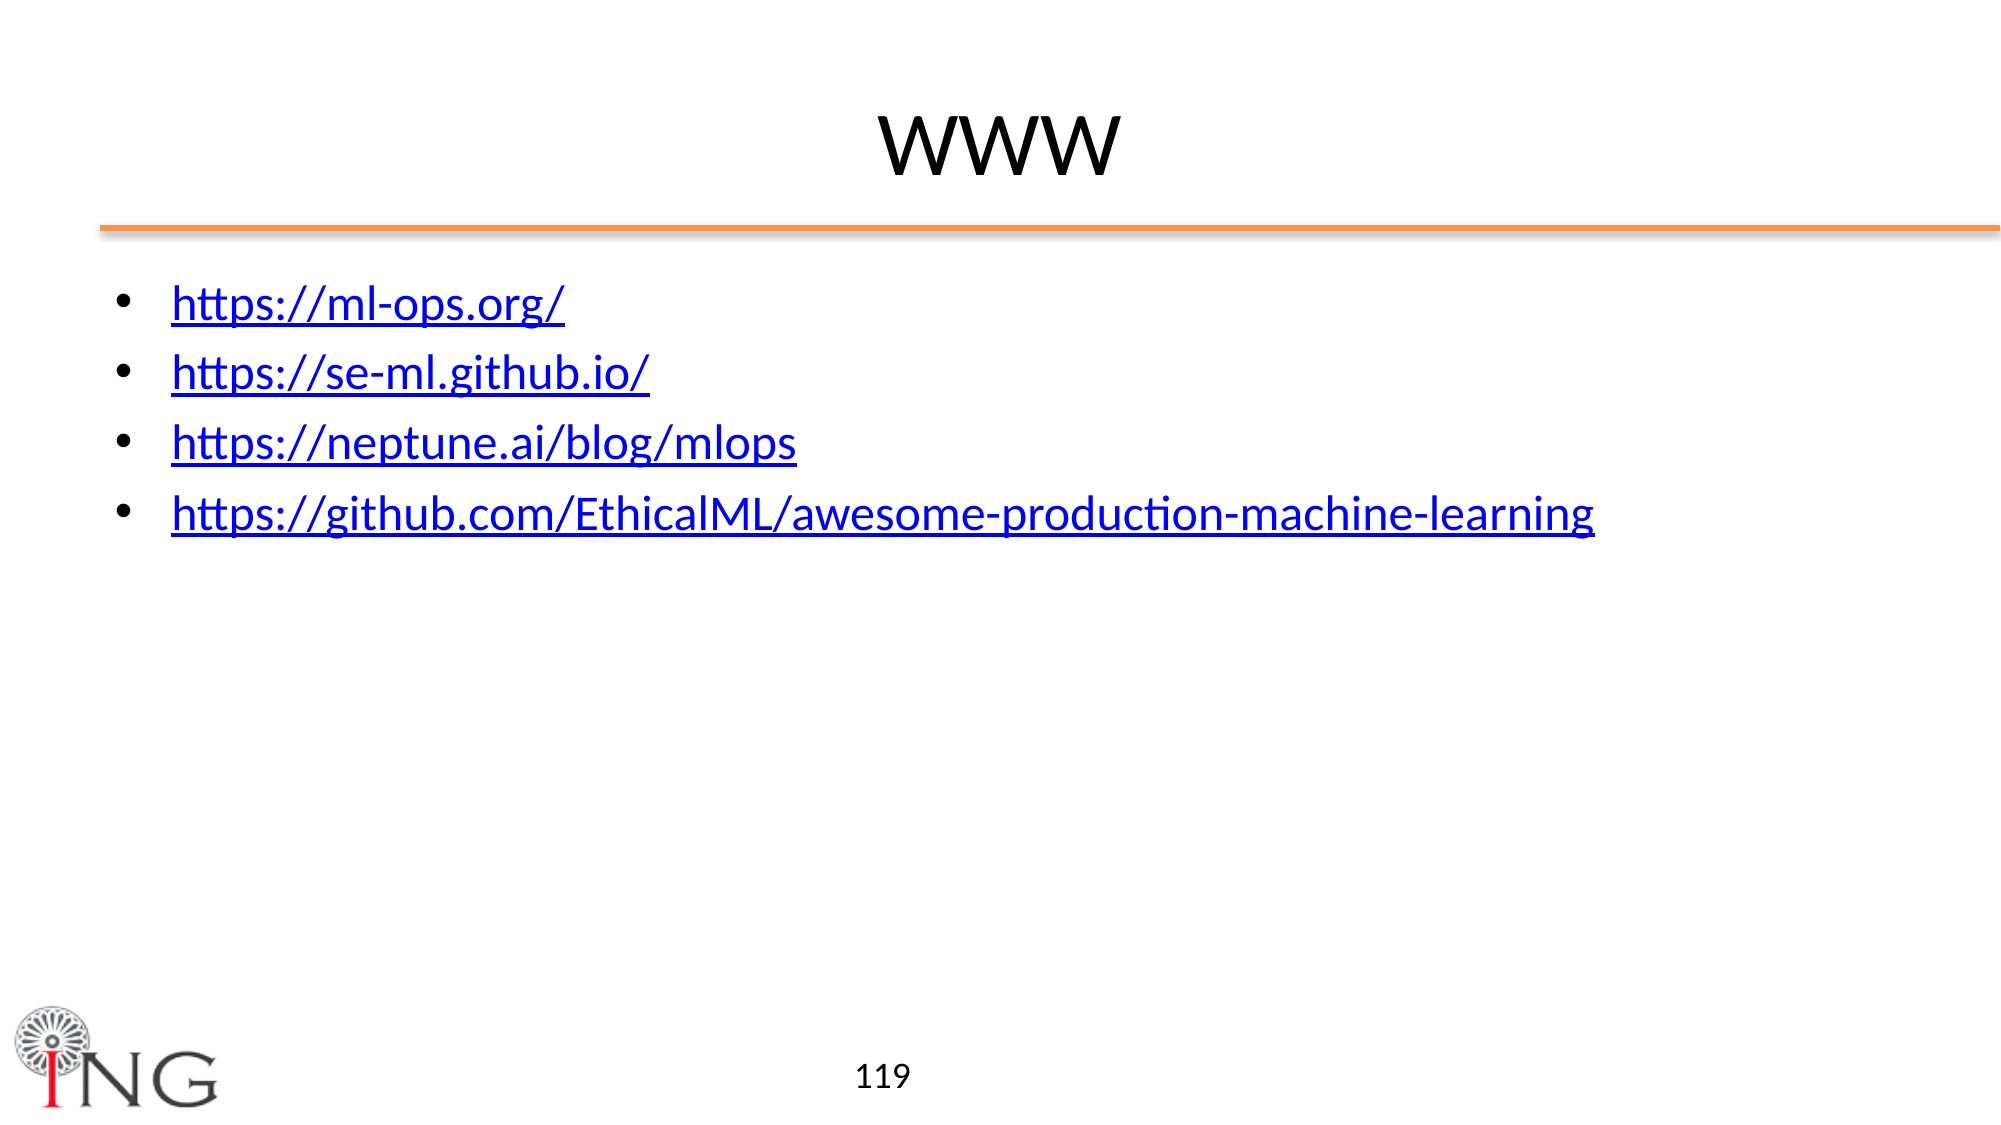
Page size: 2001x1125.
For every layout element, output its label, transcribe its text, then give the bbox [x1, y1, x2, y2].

slide_number 119 [839, 1043, 1900, 1104]
picture [0, 987, 244, 1125]
list https://ml-ops.org/ https://se-ml.github.io/ https://neptune.ai/blog/mlops https://github.com/EthicalML/awesome-production-machine-learning [99, 262, 1900, 1005]
title WWW [99, 45, 1900, 233]
